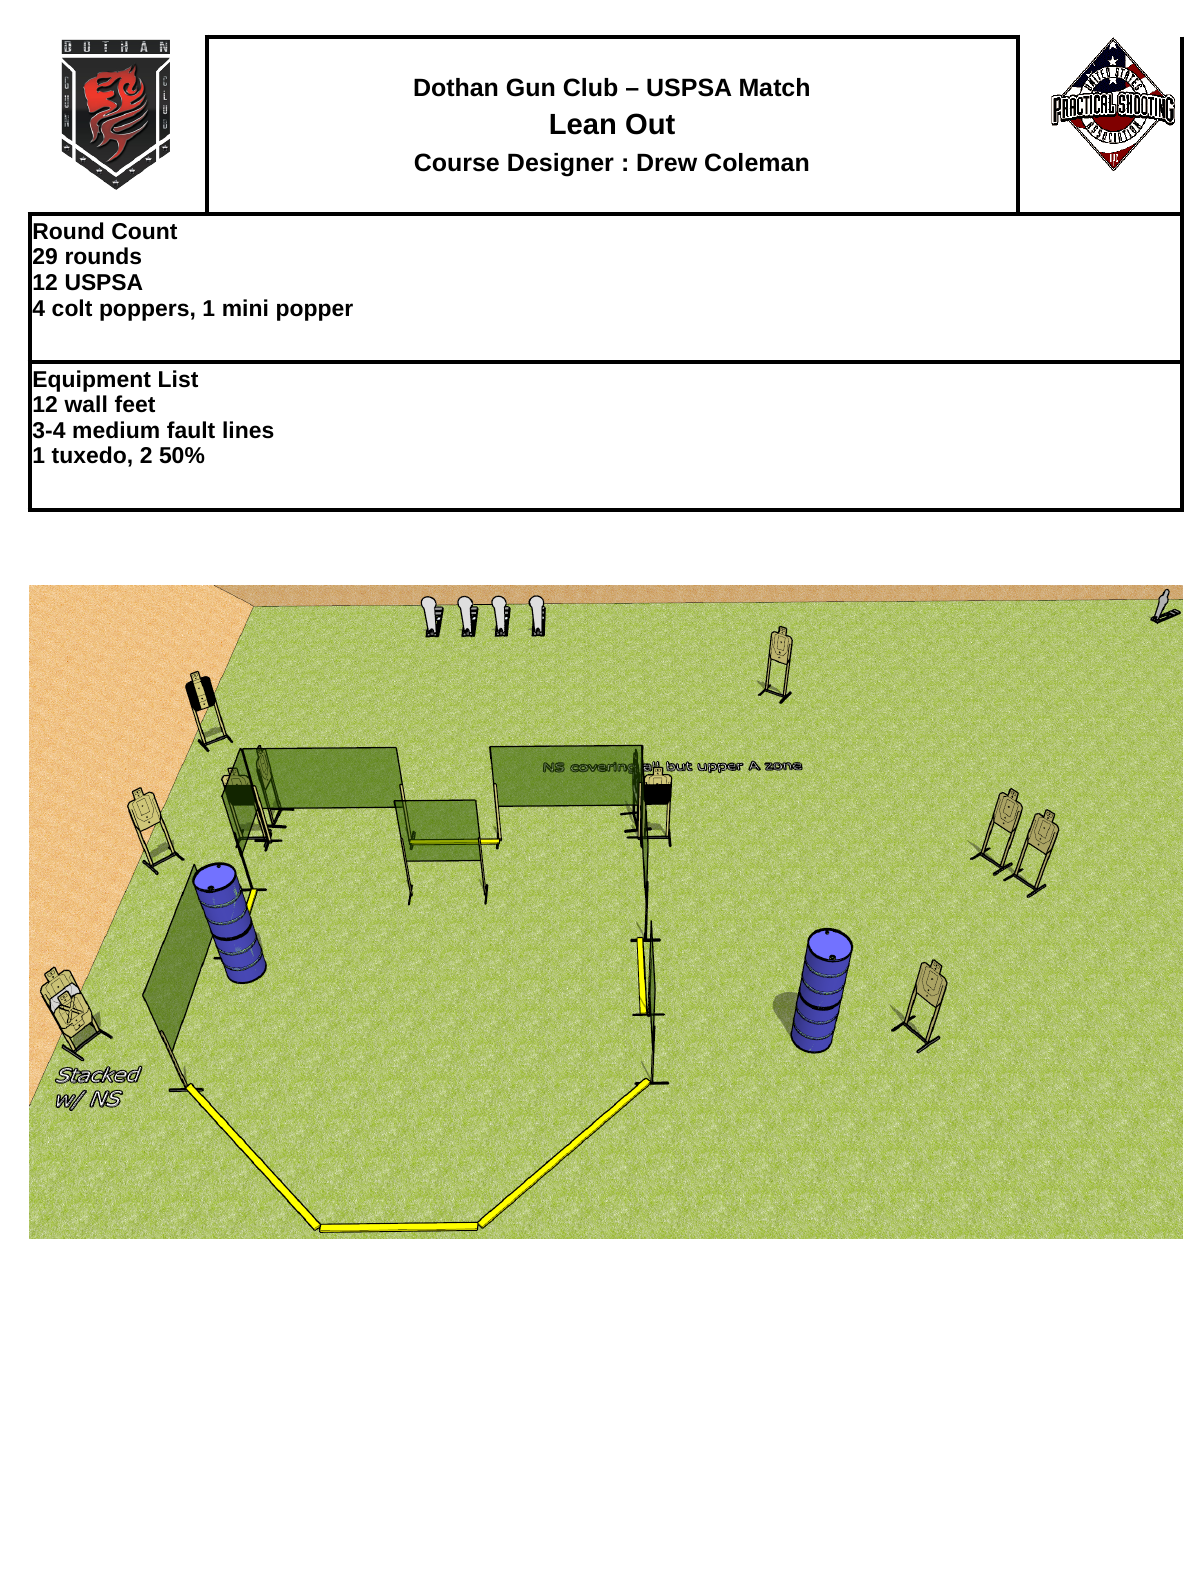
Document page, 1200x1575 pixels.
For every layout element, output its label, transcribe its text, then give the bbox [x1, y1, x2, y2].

table_cell Round Count 29 rounds 12 USPSA 4 colt poppers, 1 mini popper [32, 216, 1180, 360]
table_header [1020, 37, 1180, 212]
table_header Dothan Gun Club – USPSA Match Lean Out Course Designer : Drew Coleman [209, 39, 1016, 212]
table_cell Equipment List 12 wall feet 3-4 medium fault lines 1 tuxedo, 2 50% [32, 364, 1180, 508]
table_header [30, 37, 205, 212]
picture [29, 585, 1183, 1240]
picture [1044, 36, 1183, 175]
picture [58, 36, 173, 193]
